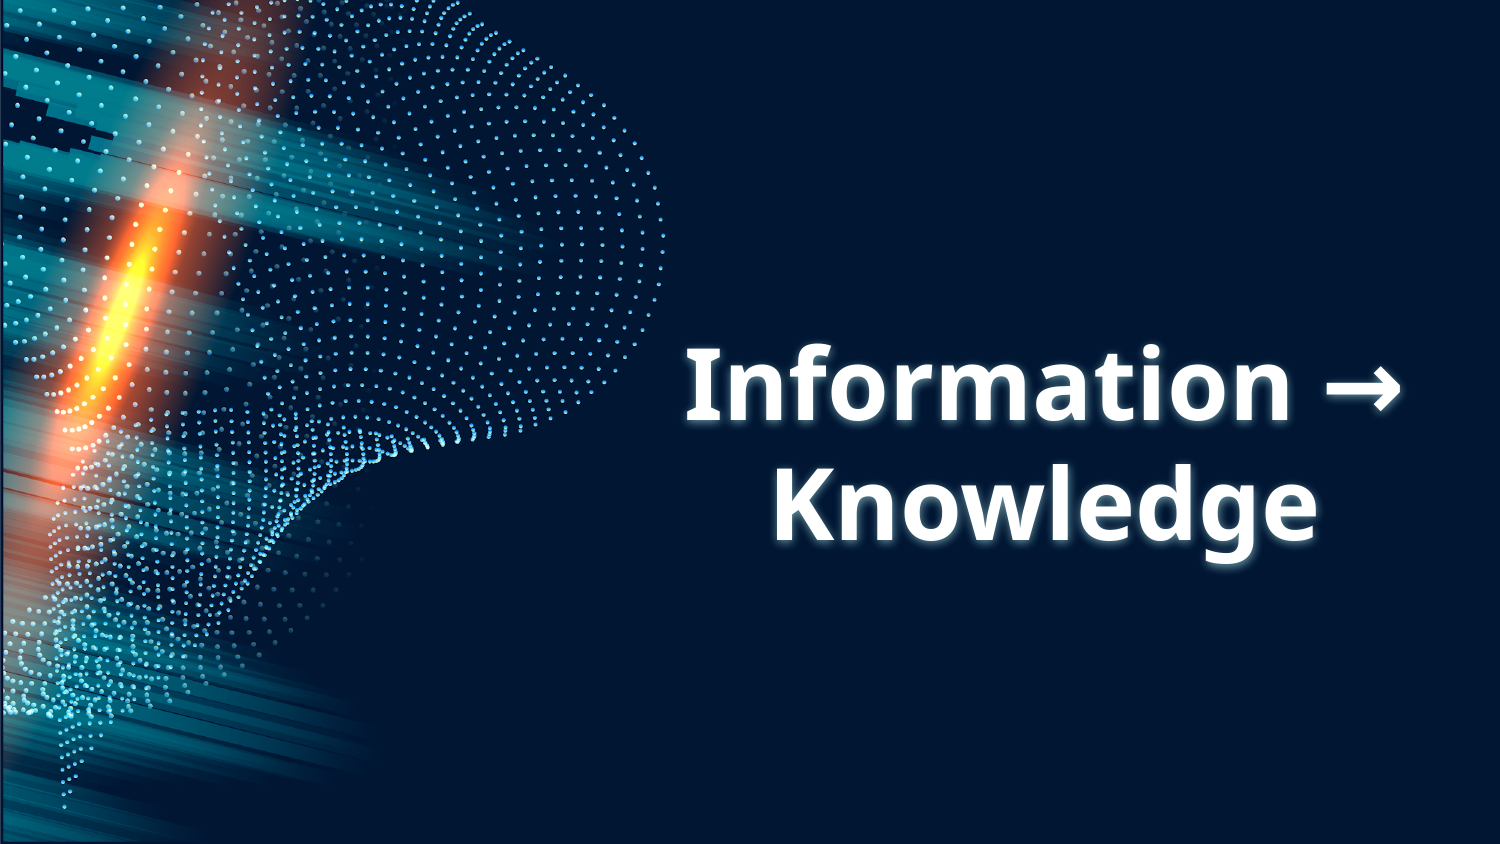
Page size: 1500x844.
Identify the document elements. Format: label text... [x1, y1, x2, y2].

title Information → Knowledge [623, 468, 1466, 576]
picture [0, 0, 1500, 844]
